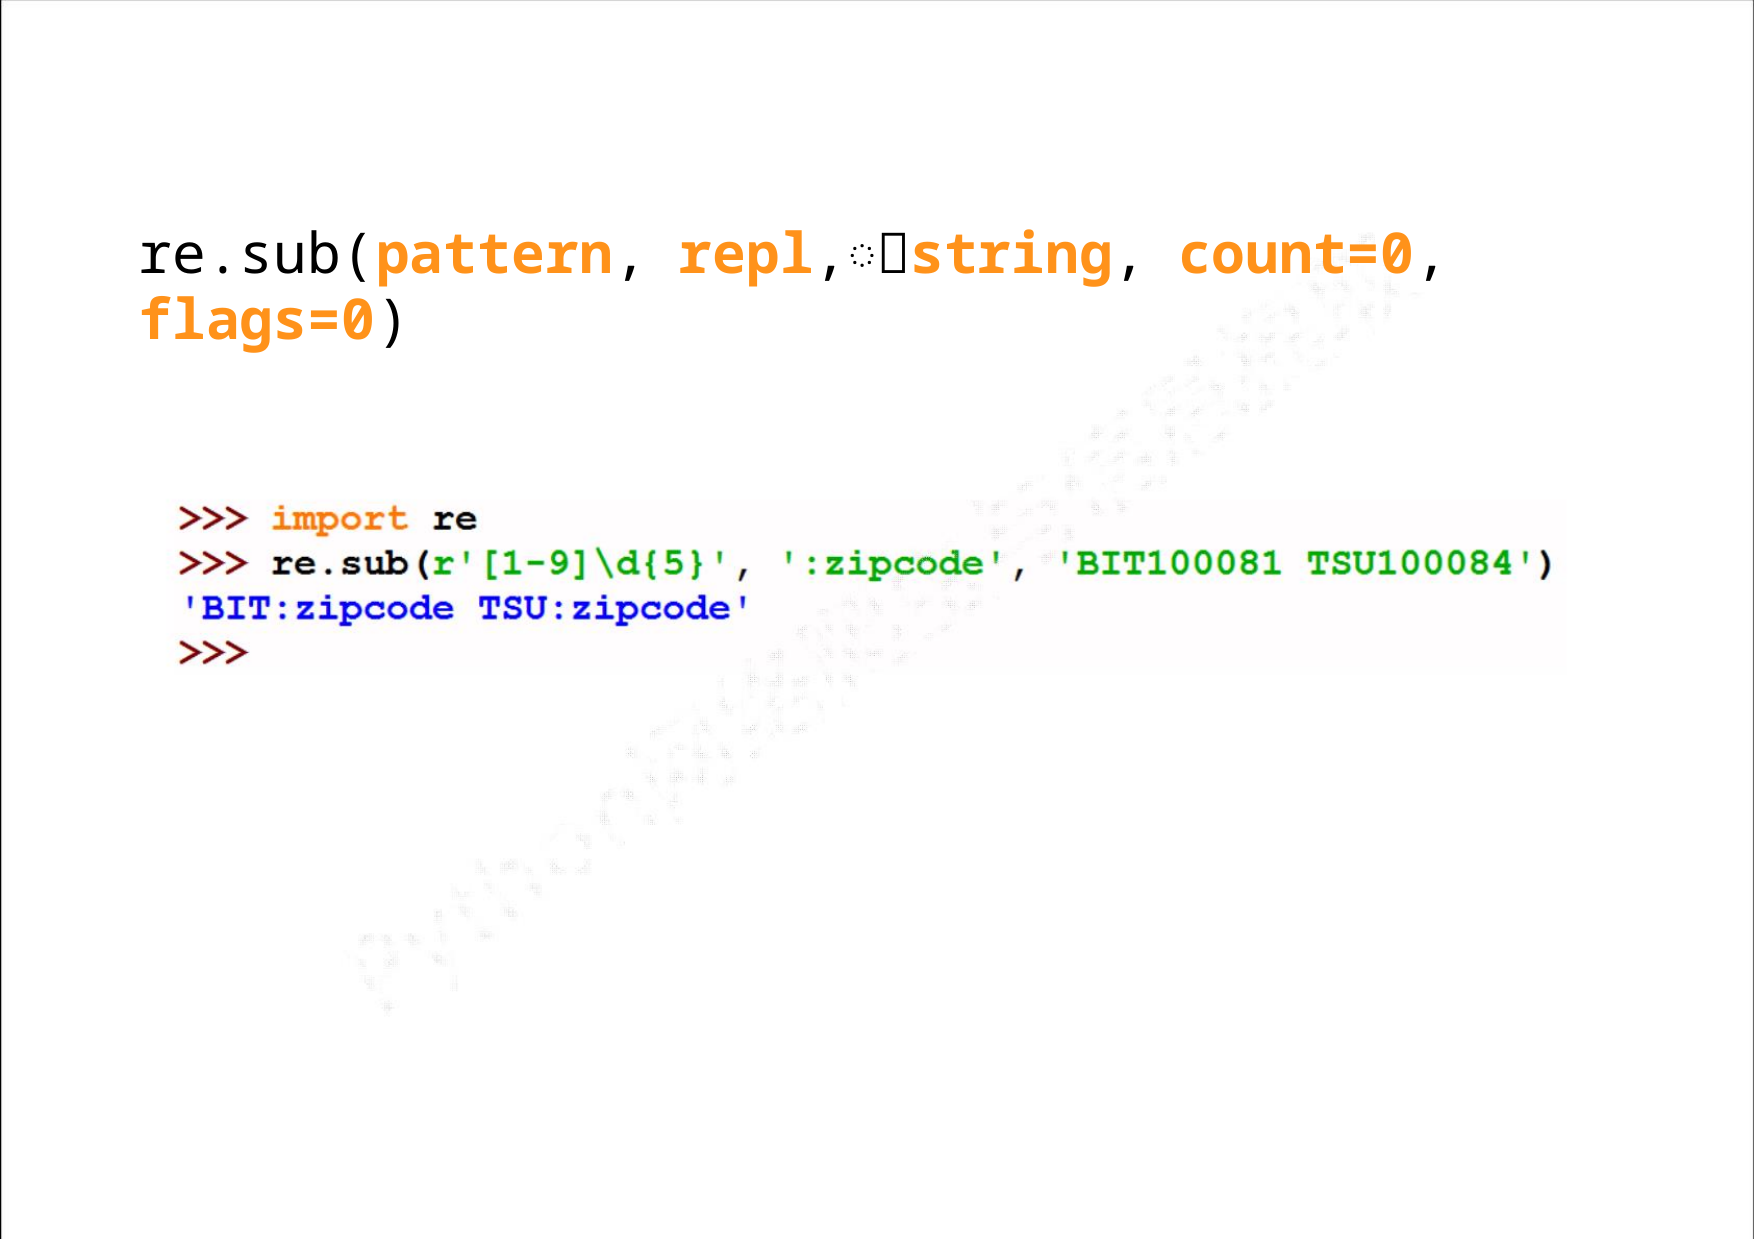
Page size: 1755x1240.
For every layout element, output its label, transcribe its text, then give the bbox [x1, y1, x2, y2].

text_box re.sub(pattern, repl,ꢀstring, count=0, flags=0) [138, 218, 1626, 351]
text_box [0, 0, 1754, 1239]
